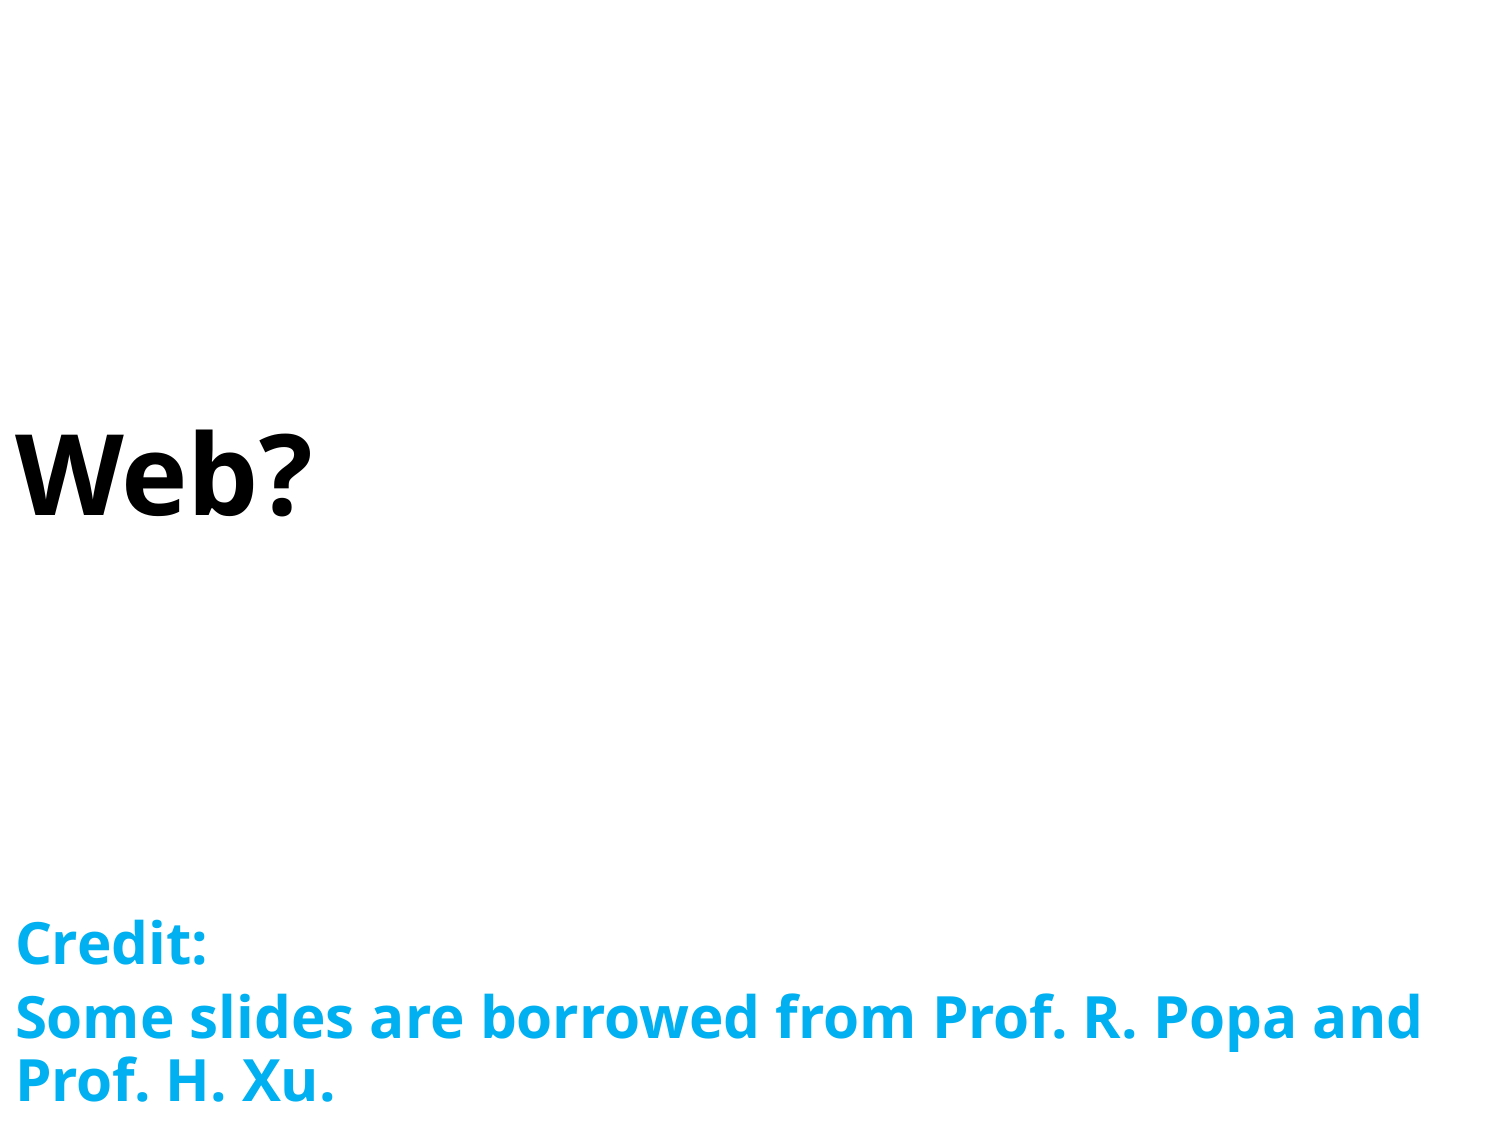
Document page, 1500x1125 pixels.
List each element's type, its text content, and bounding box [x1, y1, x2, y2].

subtitle Credit: Some slides are borrowed from Prof. R. Popa and Prof. H. Xu. [0, 750, 1500, 1125]
title Web? [0, 349, 1500, 591]
